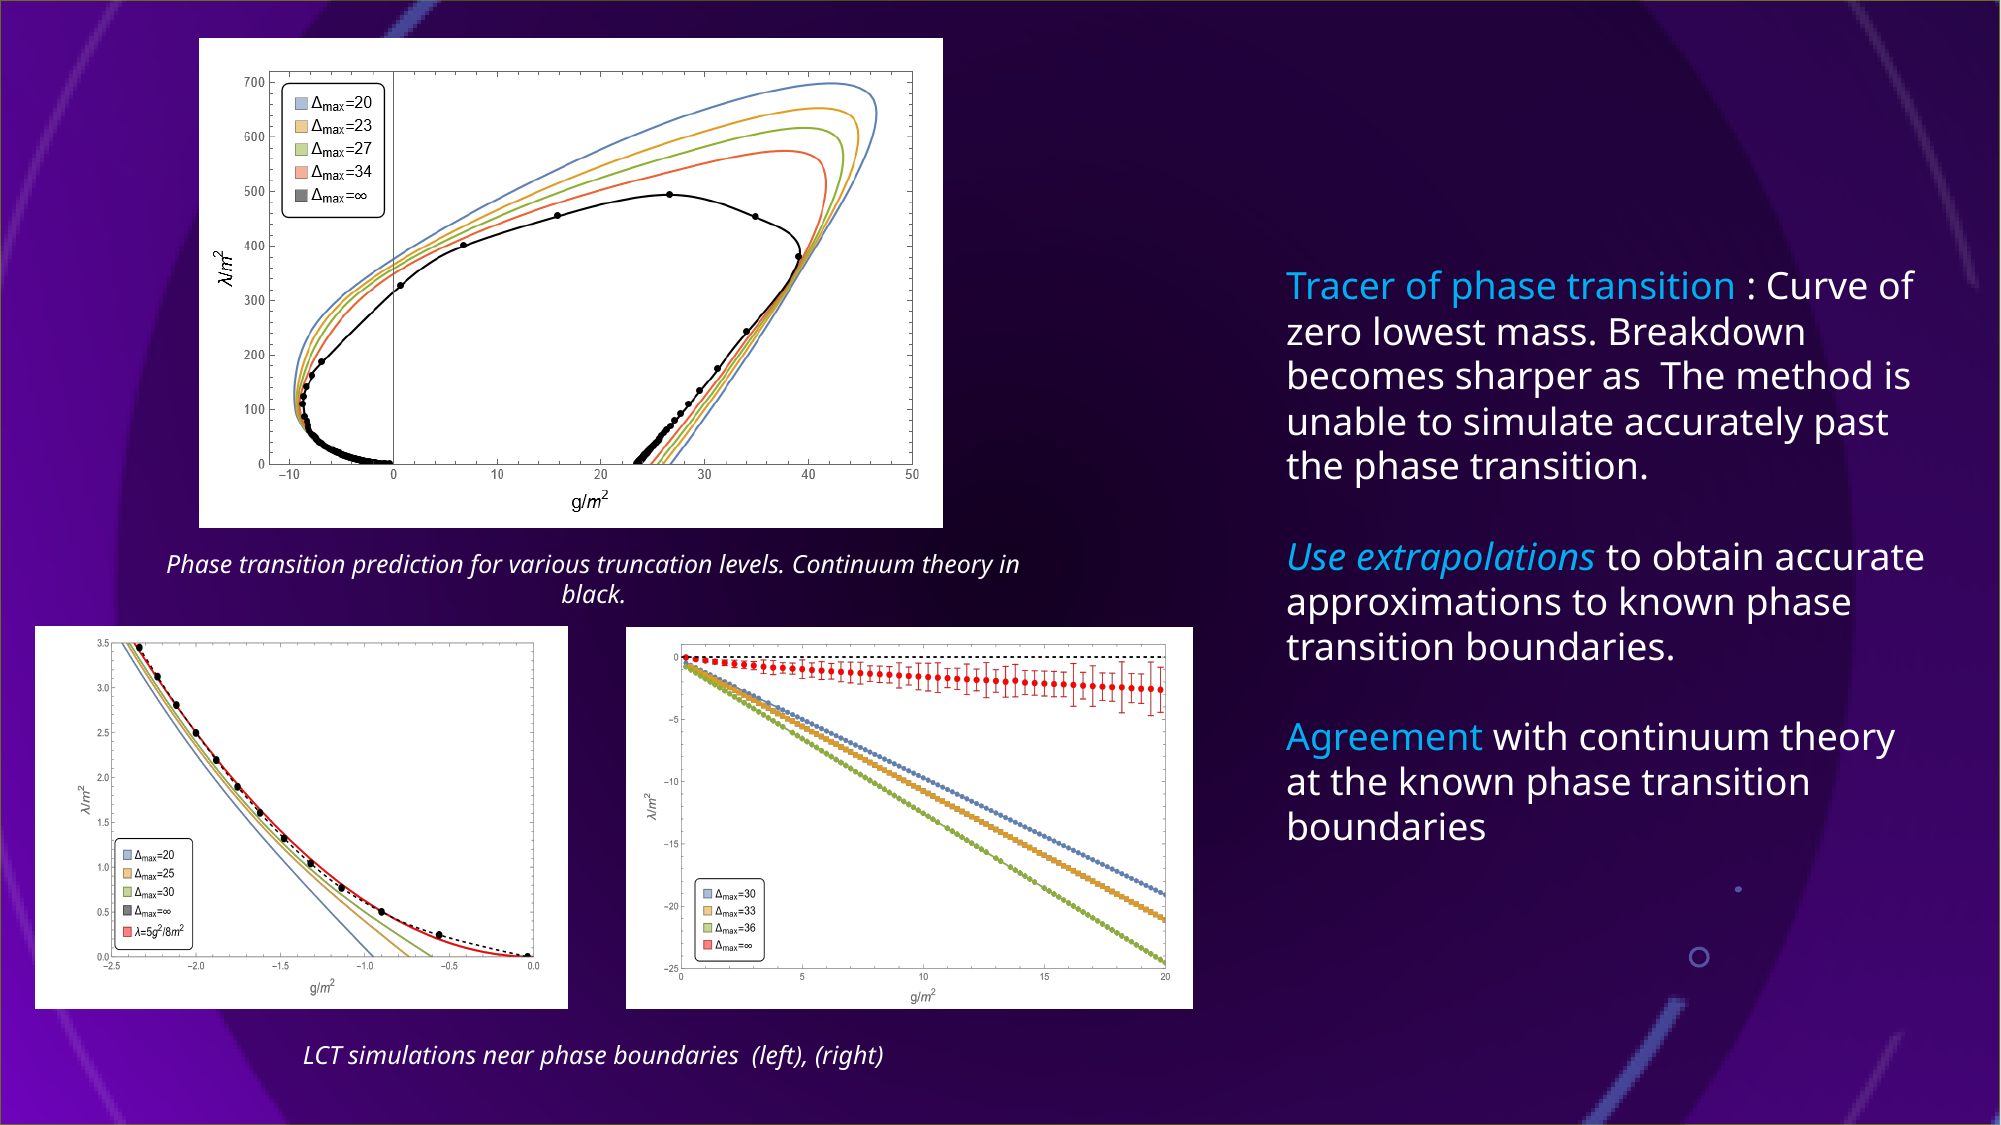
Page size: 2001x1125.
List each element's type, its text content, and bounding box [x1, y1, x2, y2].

picture [0, 0, 2000, 1125]
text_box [627, 627, 1192, 1008]
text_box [199, 38, 943, 527]
text_box Phase transition prediction for various truncation levels. Continuum theory in black. [118, 540, 1070, 616]
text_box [35, 626, 567, 1008]
